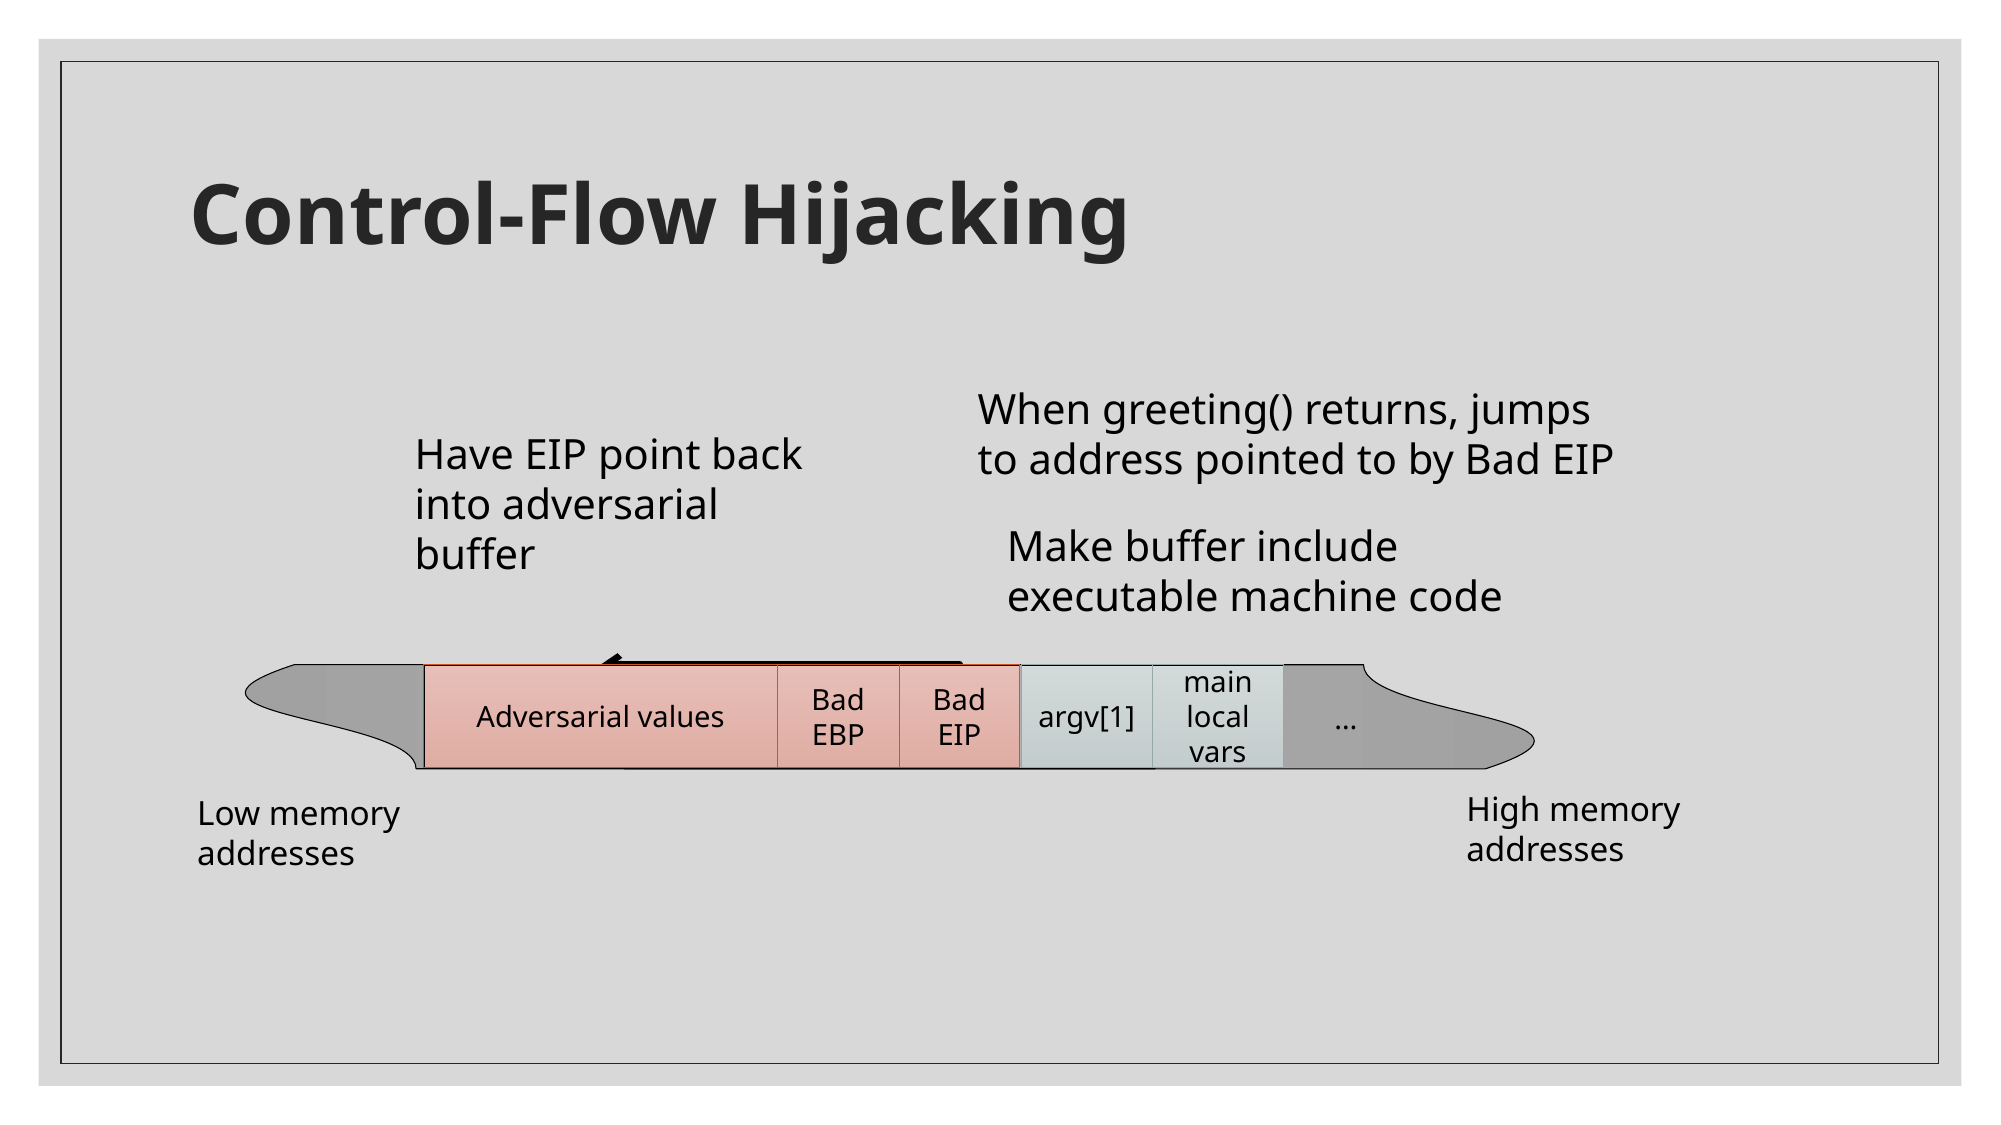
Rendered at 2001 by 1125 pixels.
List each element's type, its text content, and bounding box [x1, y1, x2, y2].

text_box Make buffer include executable machine code [992, 512, 1518, 628]
text_box Low memory addresses [182, 785, 424, 880]
text_box argv[1] [1021, 664, 1153, 768]
text_box Bad EIP [900, 664, 1020, 768]
text_box When greeting() returns, jumps to address pointed to by Bad EIP [962, 375, 1630, 490]
text_box … [1319, 692, 1373, 743]
text_box [1156, 664, 1535, 770]
text_box main local vars [1153, 664, 1284, 768]
text_box Have EIP point back into adversarial buffer [399, 420, 843, 586]
text_box Bad EBP [787, 664, 900, 768]
text_box [244, 664, 774, 770]
text_box Adversarial values [423, 664, 774, 768]
title Control-Flow Hijacking [174, 105, 1825, 331]
text_box High memory addresses [1451, 781, 1696, 876]
